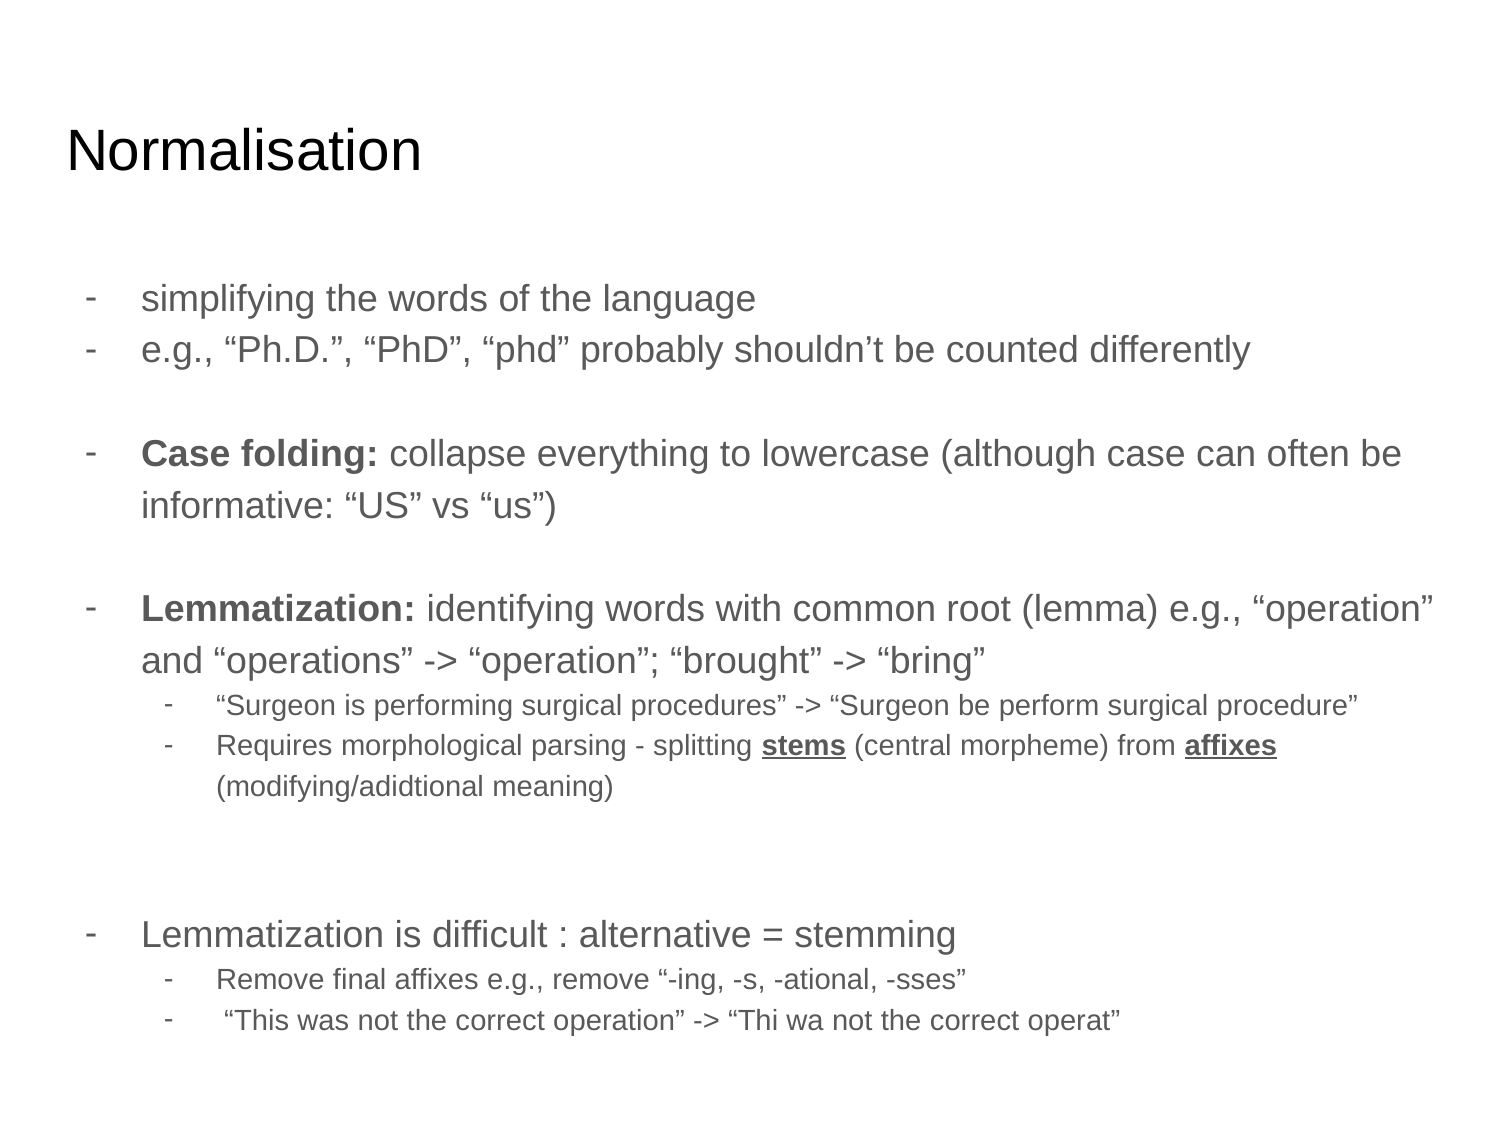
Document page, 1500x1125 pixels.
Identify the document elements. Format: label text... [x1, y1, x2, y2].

title Normalisation [51, 97, 1449, 223]
list simplifying the words of the language e.g., “Ph.D.”, “PhD”, “phd” probably shouldn’t be counted differently Case folding: collapse everything to lowercase (although case can often be informative: “US” vs “us”) Lemmatization: identifying words with common root (lemma) e.g., “operation” and “operations” -> “operation”; “brought” -> “bring” “Surgeon is performing surgical procedures” -> “Surgeon be perform surgical procedure” Requires morphological parsing - splitting stems (central morpheme) from affixes (modifying/adidtional meaning) Lemmatization is difficult : alternative = stemming Remove final affixes e.g., remove “-ing, -s, -ational, -sses” “This was not the correct operation” -> “Thi wa not the correct operat” [51, 252, 1449, 1086]
